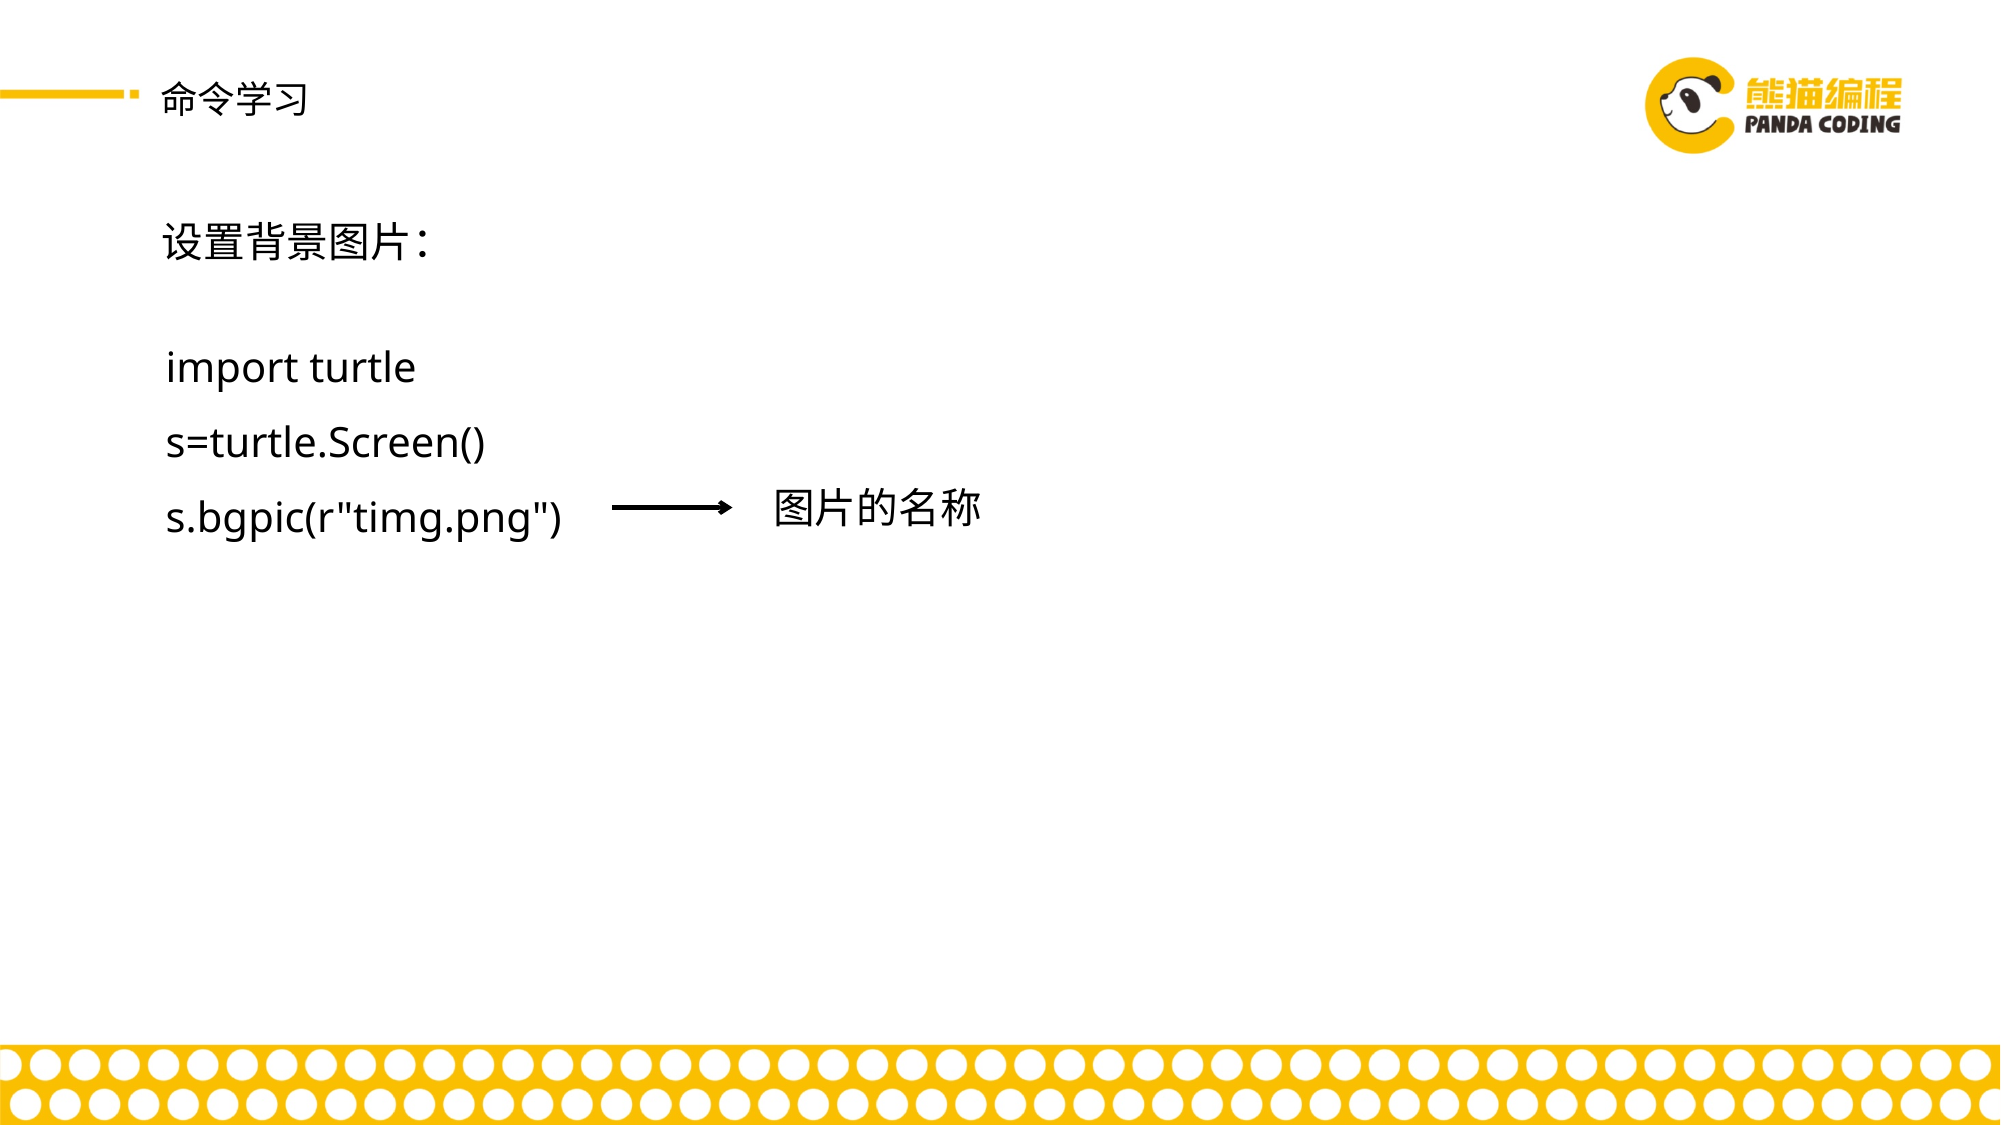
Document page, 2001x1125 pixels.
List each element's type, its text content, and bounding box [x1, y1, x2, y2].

text_box 设置背景图片： [146, 208, 469, 274]
picture [0, 0, 2001, 1125]
text_box 命令学习 [145, 68, 758, 129]
text_box import turtle s=turtle.Screen() s.bgpic(r"timg.png") [150, 308, 577, 549]
text_box 图片的名称 [758, 474, 997, 540]
